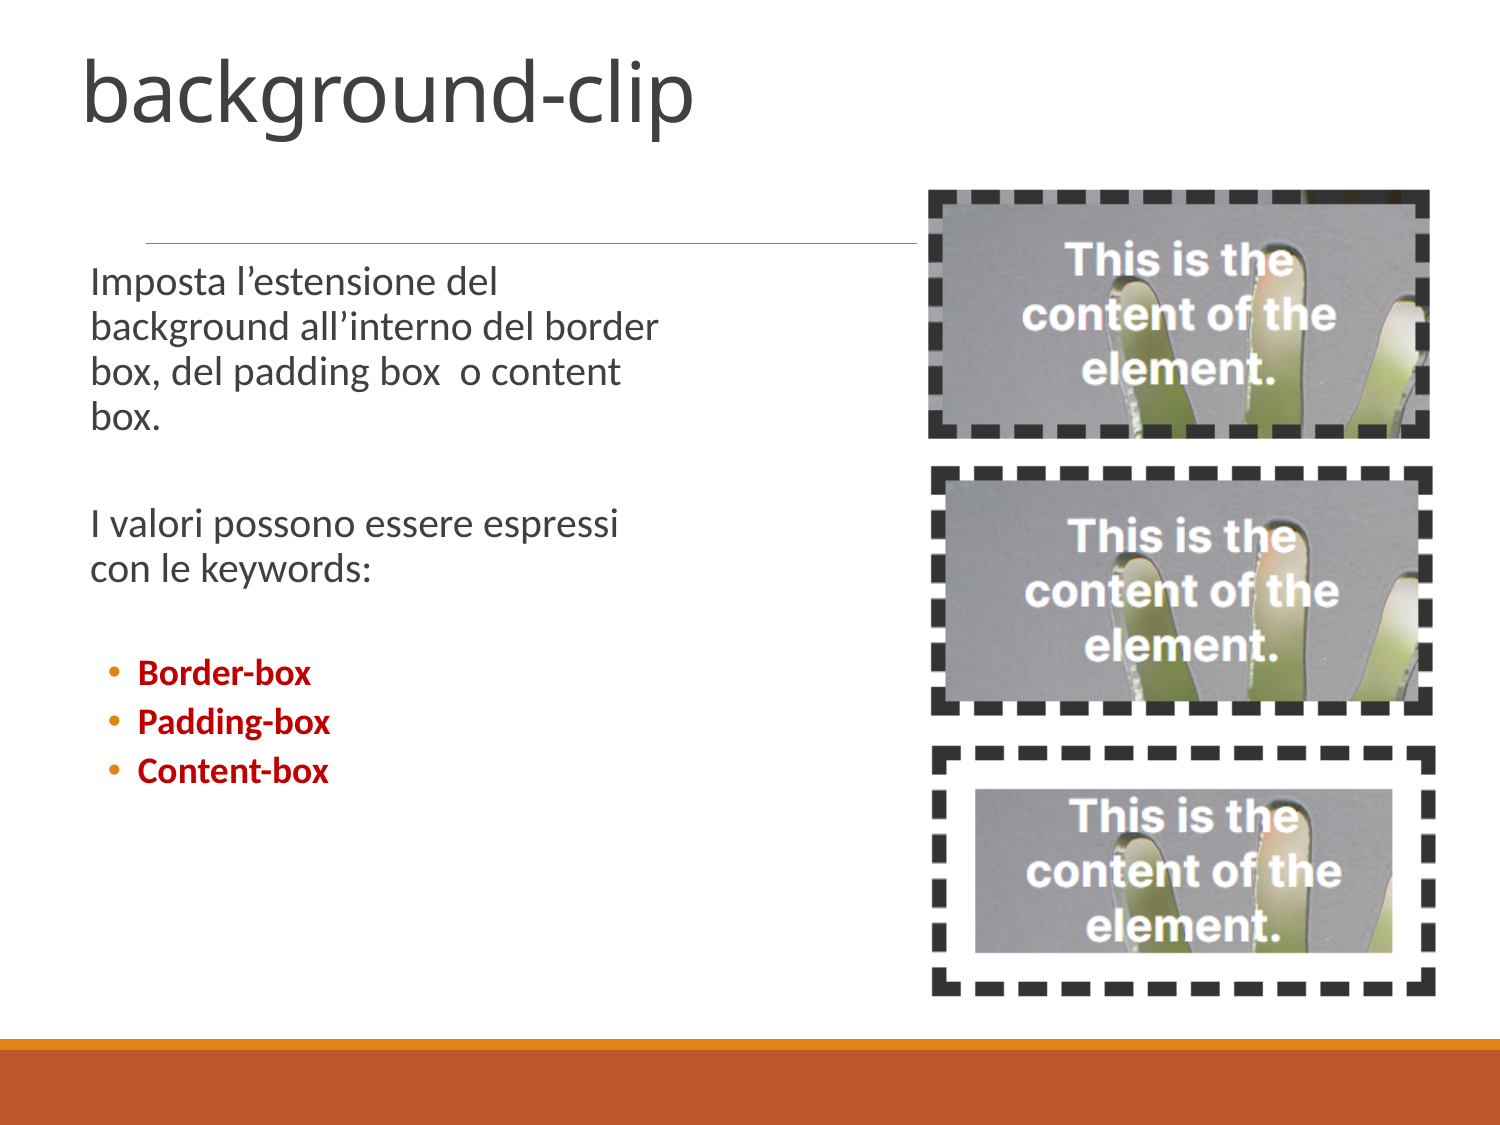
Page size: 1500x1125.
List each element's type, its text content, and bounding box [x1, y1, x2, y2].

picture [917, 179, 1440, 450]
title background-clip [64, 47, 1424, 227]
picture [926, 451, 1440, 734]
list Imposta l’estensione del background all’interno del border box, del padding box o content box. I valori possono essere espressi con le keywords: Border-box Padding-box Content-box [75, 251, 675, 1005]
picture [914, 735, 1454, 1006]
